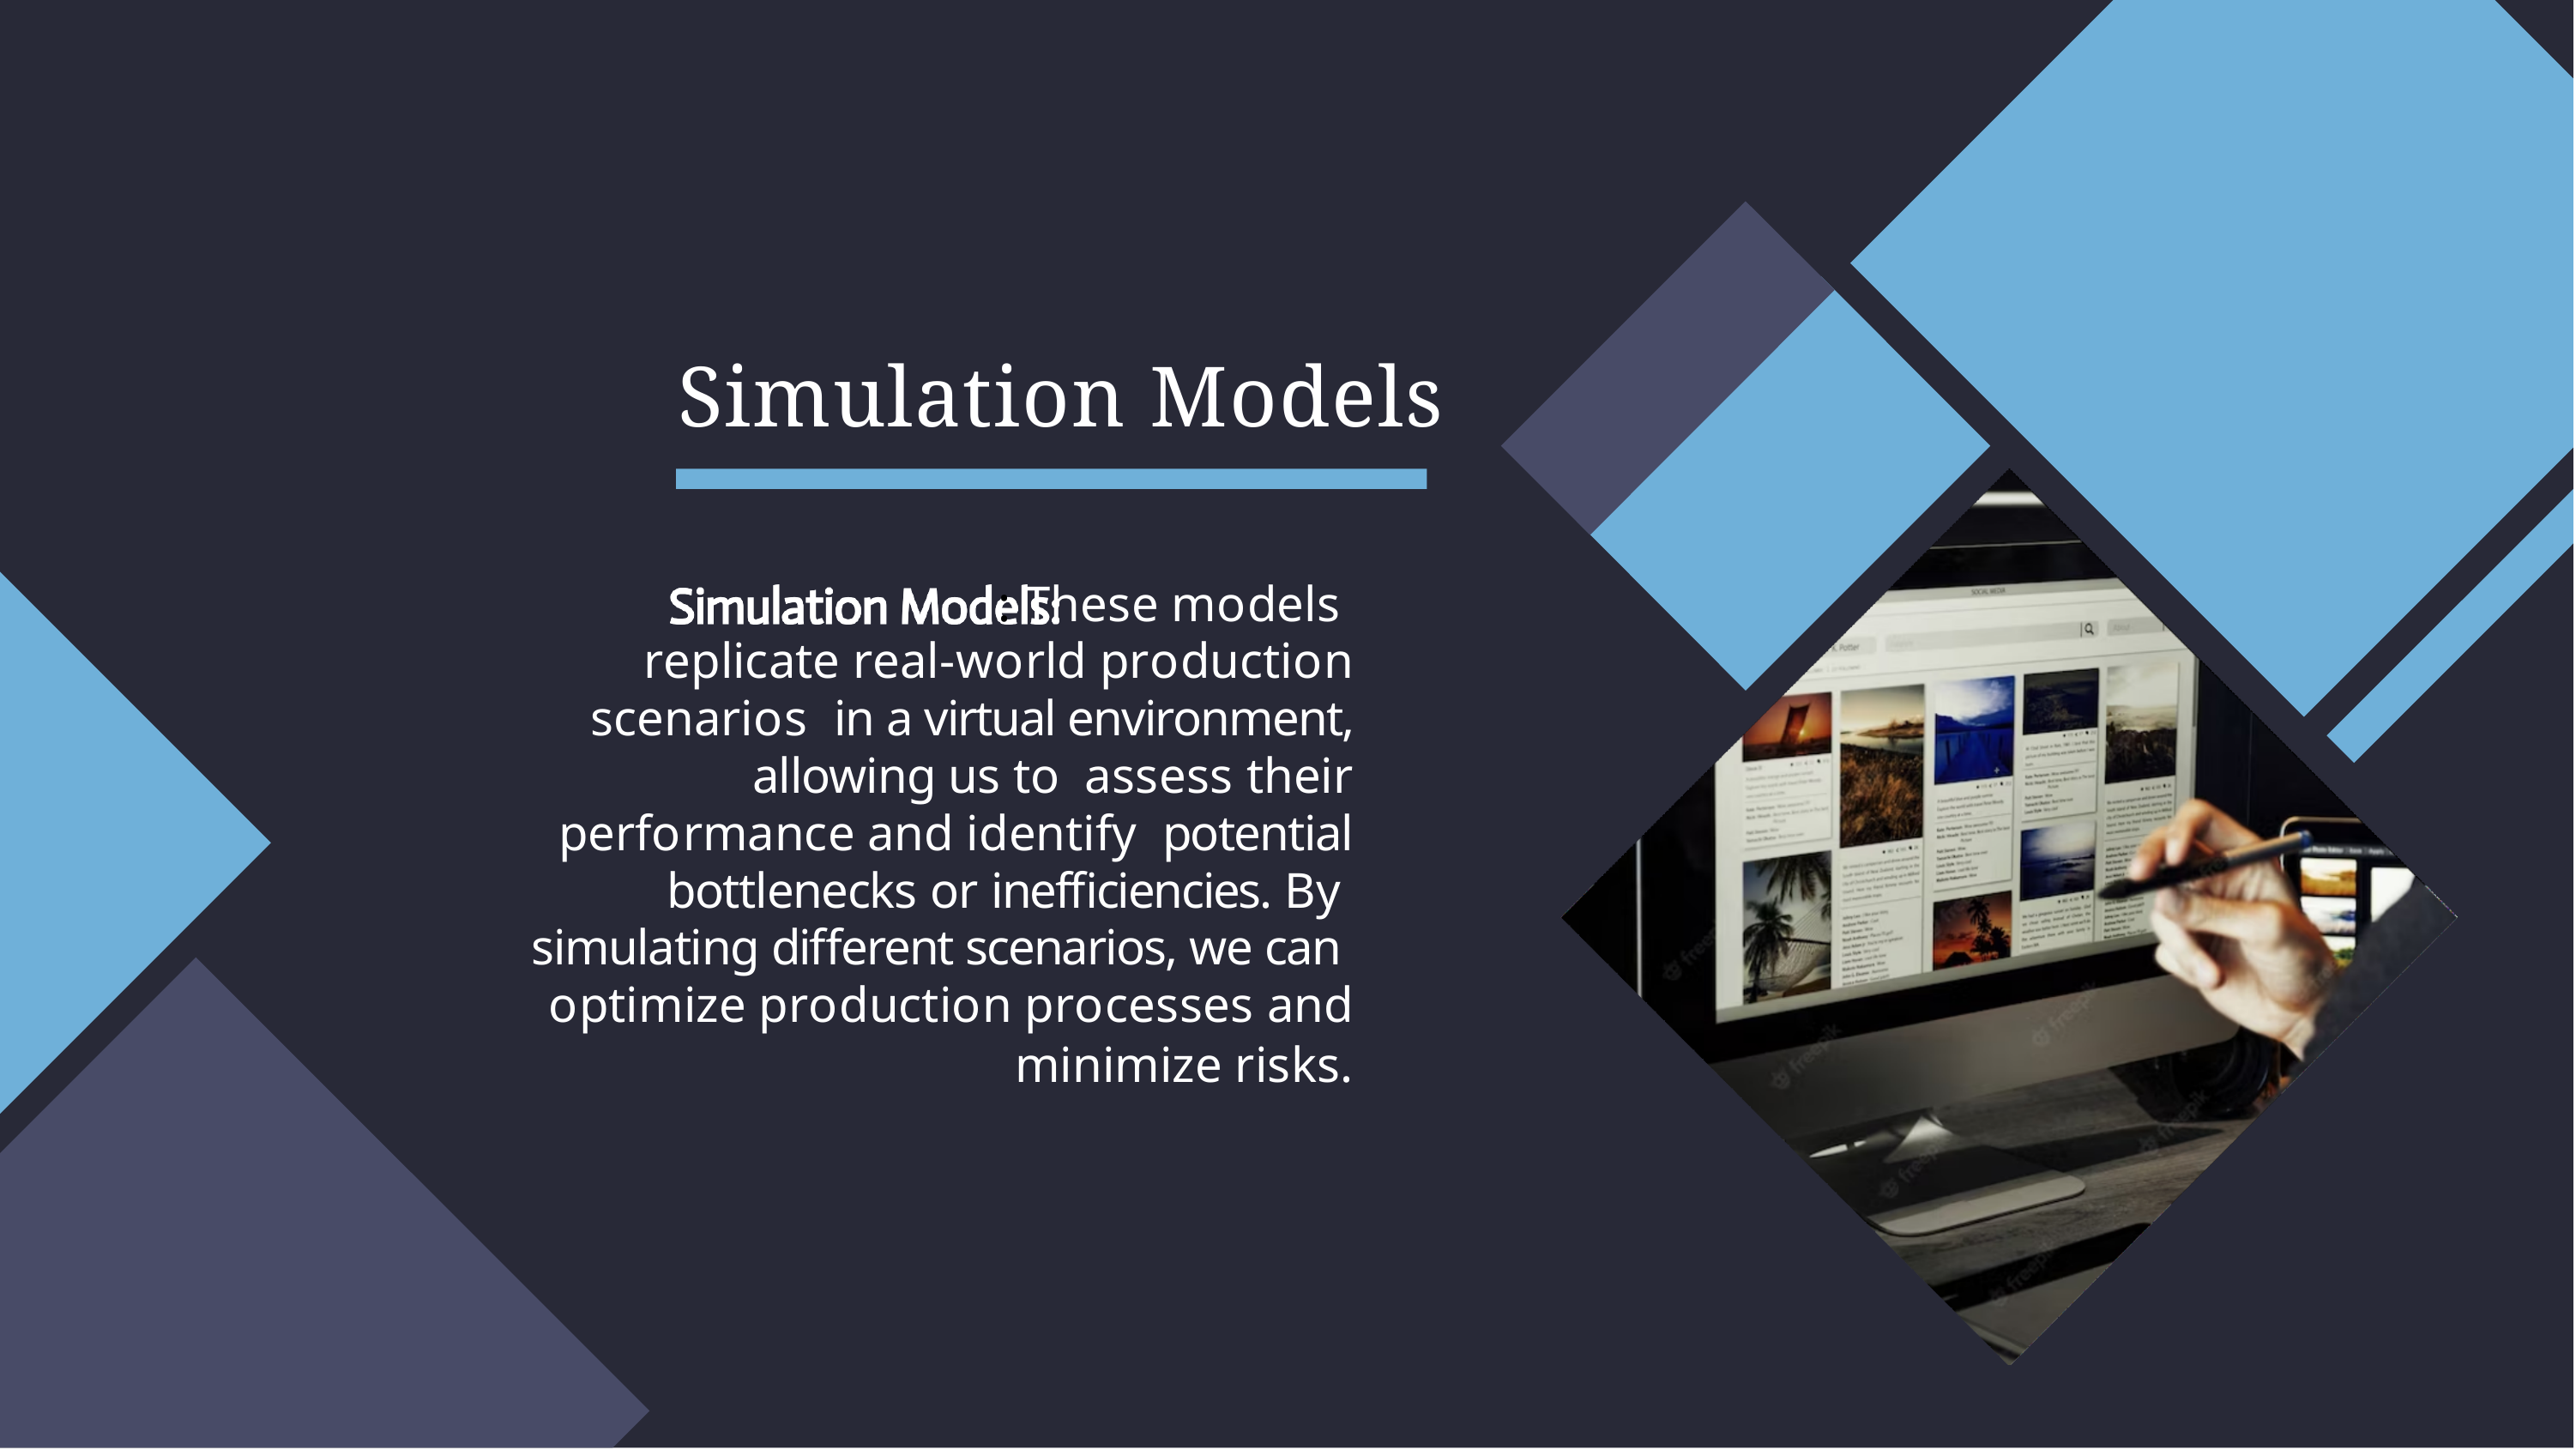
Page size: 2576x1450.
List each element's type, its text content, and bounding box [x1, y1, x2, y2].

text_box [0, 571, 650, 1448]
title Simulation Models [676, 341, 1459, 586]
picture [1560, 467, 2458, 1365]
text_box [1500, 0, 2574, 764]
text_box [676, 468, 1427, 489]
text_box : These models replicate real-world production scenarios in a virtual environment, allowing us to assess their performance and identify potential bottlenecks or inefﬁciencies. By simulating different scenarios, we can optimize production processes and minimize risks. [653, 573, 1354, 1092]
picture [670, 584, 1060, 625]
